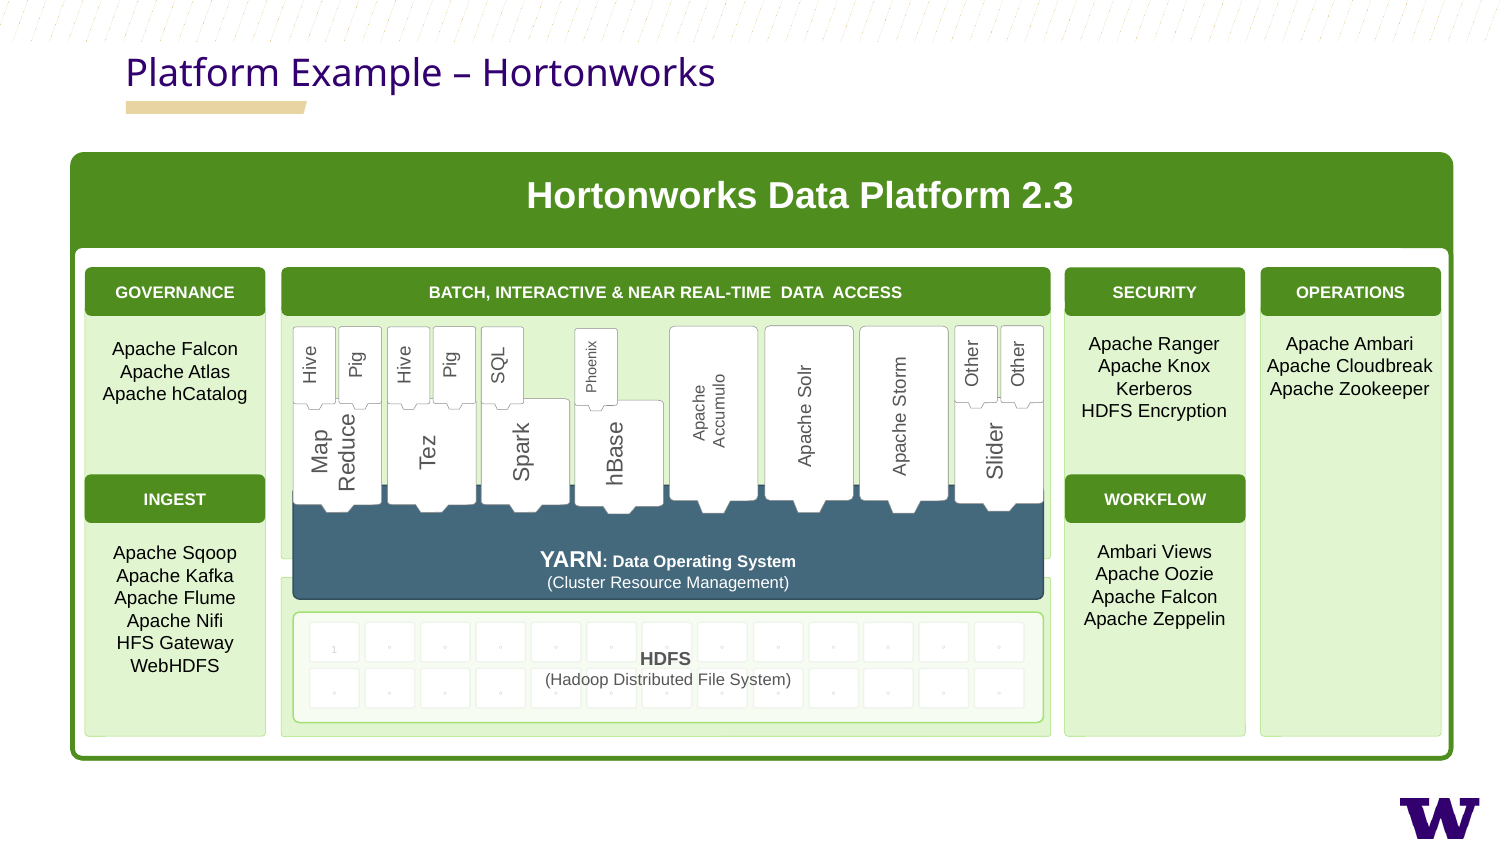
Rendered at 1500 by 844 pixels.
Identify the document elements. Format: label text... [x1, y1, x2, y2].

text_box YARN: Data Operating System (Cluster Resource Management) [293, 485, 1044, 600]
text_box GOVERNANCE [84, 267, 266, 316]
text_box Apache Ambari Apache Cloudbreak Apache Zookeeper [1251, 320, 1448, 461]
text_box WORKFLOW [1065, 474, 1246, 523]
text_box Apache Accumulo [669, 326, 758, 514]
text_box Pig [338, 326, 382, 410]
text_box Phoenix [574, 328, 618, 411]
text_box HDFS (Hadoop Distributed File System) [293, 612, 1044, 723]
text_box Apache Falcon Apache Atlas Apache hCatalog [86, 325, 264, 467]
text_box Pig [433, 326, 476, 410]
text_box Apache Ranger Apache Knox Kerberos HDFS Encryption [1066, 320, 1243, 461]
text_box Other [954, 325, 998, 409]
list Platform Example – Hortonworks [110, 45, 1453, 102]
text_box Hortonworks Data Platform 2.3 [76, 164, 1379, 246]
text_box SQL [481, 326, 524, 410]
text_box BATCH, INTERACTIVE & NEAR REAL-TIME DATA ACCESS [281, 267, 1051, 316]
text_box Apache Storm [859, 326, 949, 514]
text_box SECURITY [1064, 267, 1246, 316]
text_box Other [1000, 325, 1044, 409]
text_box [1260, 461, 1442, 737]
text_box Hive [387, 326, 430, 410]
text_box [84, 518, 266, 737]
text_box [281, 312, 1051, 559]
text_box hBase [574, 400, 664, 514]
text_box Spark [481, 398, 570, 513]
text_box Map Reduce [293, 398, 382, 513]
picture [0, 0, 1500, 42]
text_box Tez [387, 398, 477, 513]
text_box [84, 310, 266, 479]
text_box [281, 577, 1051, 737]
text_box [72, 154, 1451, 253]
text_box INGEST [84, 474, 266, 523]
text_box [1260, 311, 1442, 320]
text_box Slider [954, 397, 1044, 512]
text_box [1064, 311, 1246, 737]
text_box Apache Solr [764, 325, 854, 513]
text_box Apache Sqoop Apache Kafka Apache Flume Apache Nifi HFS Gateway WebHDFS [86, 529, 264, 723]
text_box [72, 245, 1452, 759]
text_box Hive [293, 326, 336, 410]
text_box Ambari Views Apache Oozie Apache Falcon Apache Zeppelin [1066, 528, 1243, 669]
text_box OPERATIONS [1260, 267, 1442, 316]
